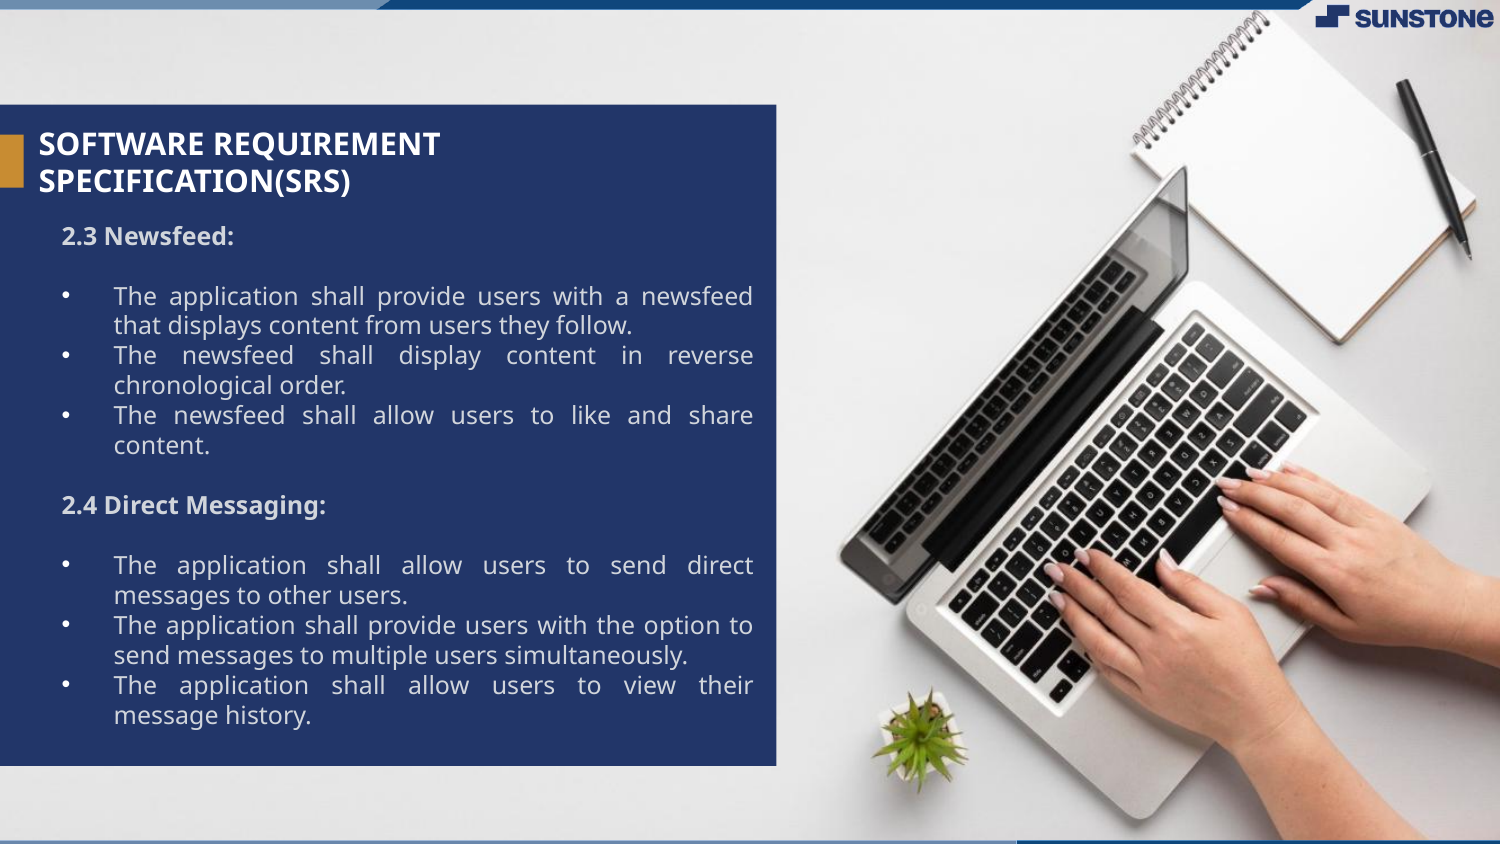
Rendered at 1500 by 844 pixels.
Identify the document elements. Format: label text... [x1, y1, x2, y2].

picture [0, 0, 1500, 844]
list 2.3 Newsfeed: The application shall provide users with a newsfeed that displays content from users they follow. The newsfeed shall display content in reverse chronological order. The newsfeed shall allow users to like and share content. 2.4 Direct Messaging: The application shall allow users to send direct messages to other users. The application shall provide users with the option to send messages to multiple users simultaneously. The application shall allow users to view their message history. [23, 212, 771, 751]
title SOFTWARE REQUIREMENT SPECIFICATION(SRS) [23, 132, 771, 190]
